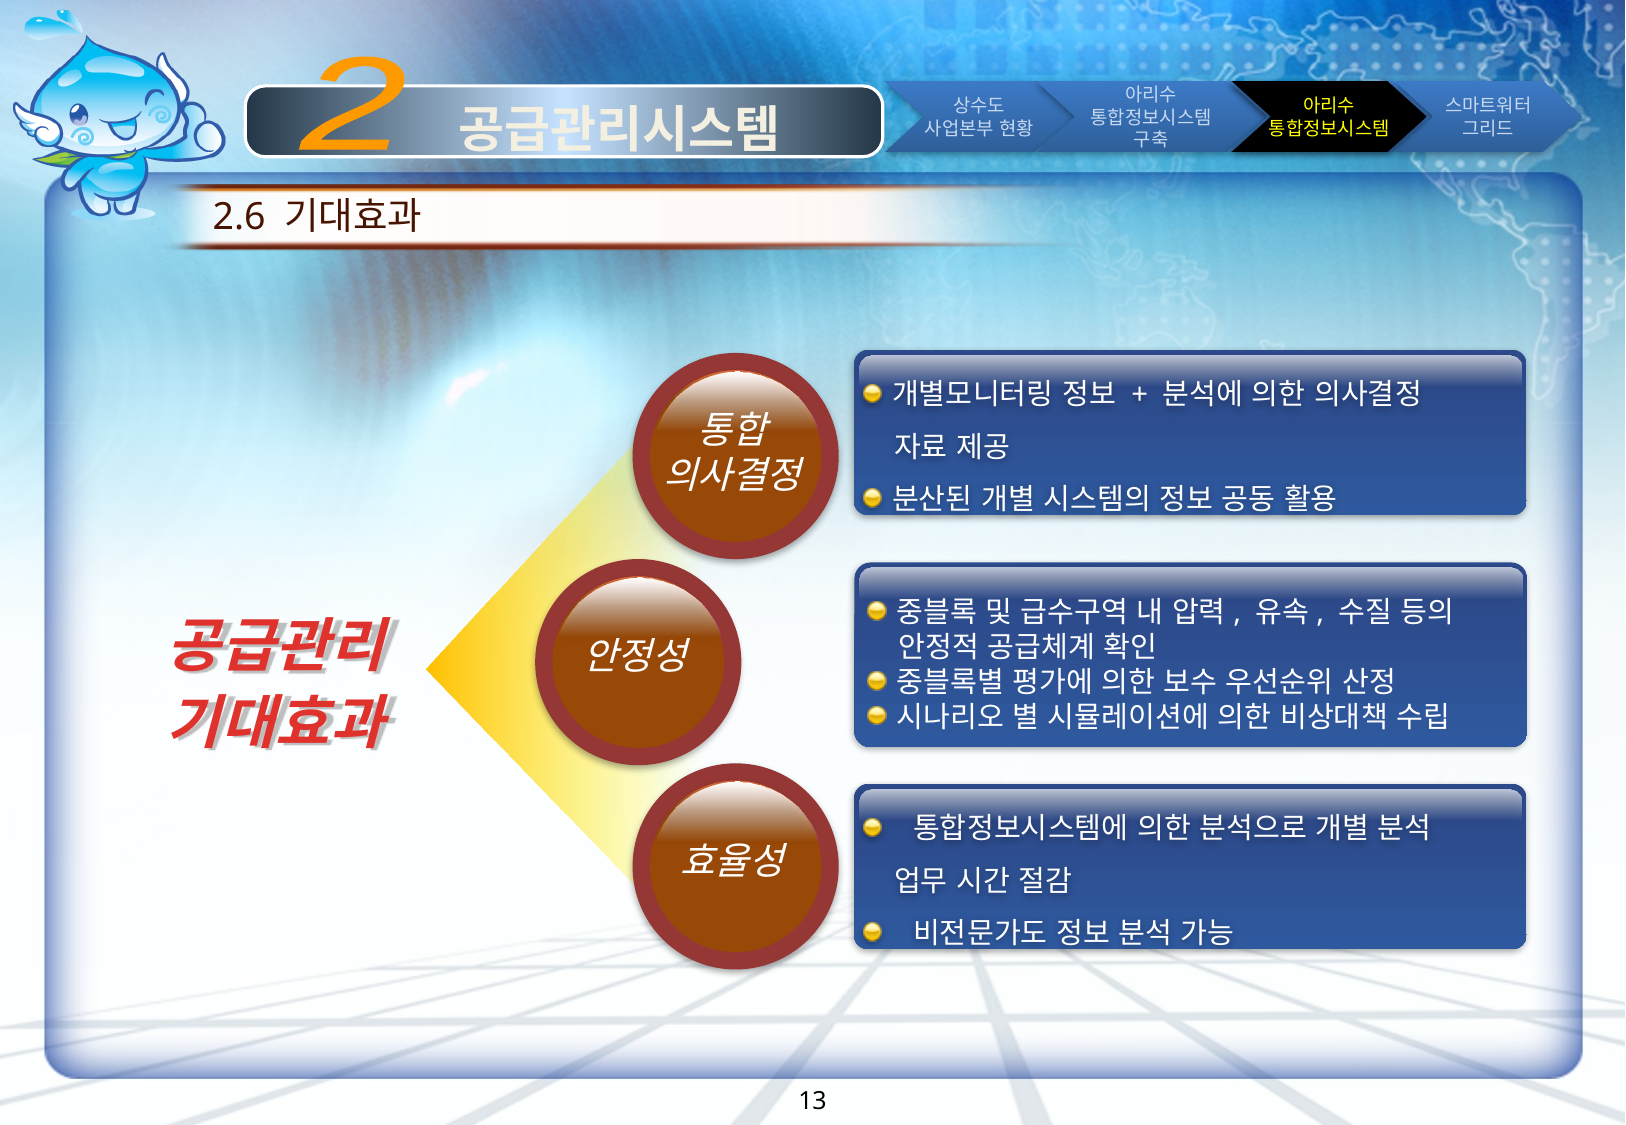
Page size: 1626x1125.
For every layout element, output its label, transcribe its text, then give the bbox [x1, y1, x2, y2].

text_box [245, 56, 884, 158]
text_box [537, 567, 734, 757]
text_box [671, 765, 703, 770]
slide_number 13 [622, 1065, 1003, 1125]
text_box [635, 361, 831, 551]
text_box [162, 184, 1498, 268]
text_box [853, 786, 1527, 950]
text_box 공급관리 기대효과 [76, 583, 474, 773]
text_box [853, 349, 1527, 516]
picture [0, 0, 1625, 1125]
text_box 아리수 통합정보시스템 [1231, 81, 1427, 153]
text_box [851, 562, 1528, 779]
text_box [635, 771, 831, 962]
text_box [662, 559, 707, 566]
text_box [479, 449, 632, 879]
